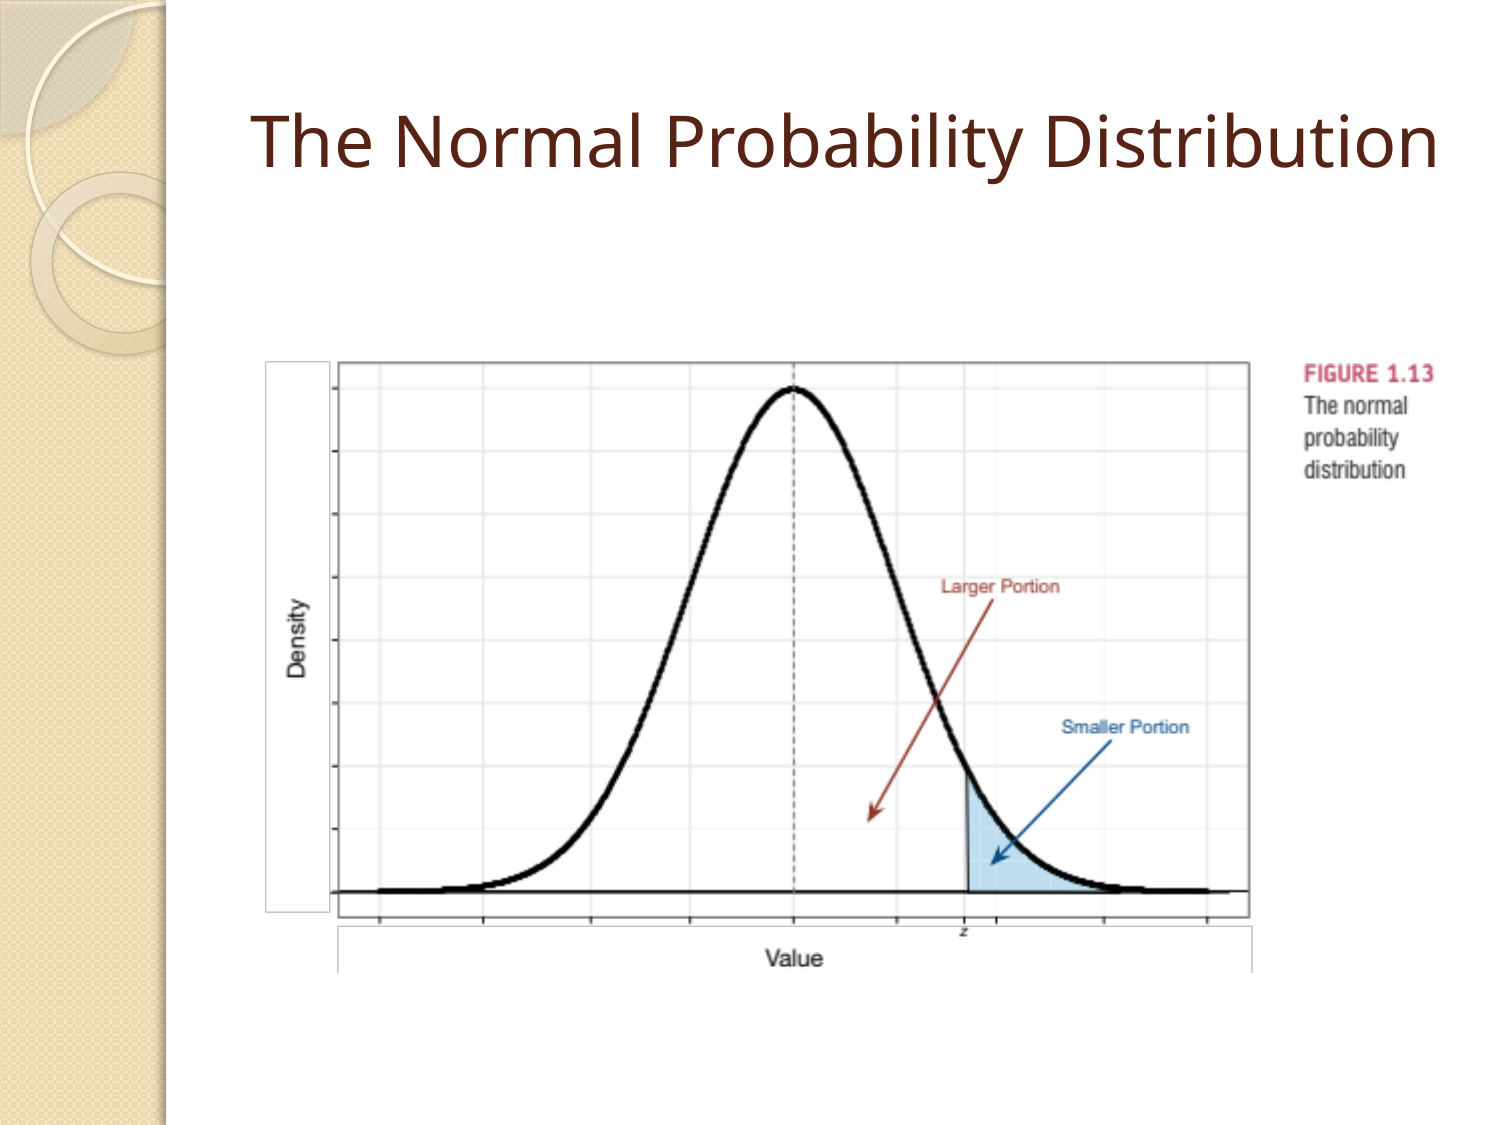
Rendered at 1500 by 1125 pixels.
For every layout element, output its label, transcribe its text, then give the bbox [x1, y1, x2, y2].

picture [203, 305, 1445, 974]
title The Normal Probability Distribution [235, 45, 1466, 233]
